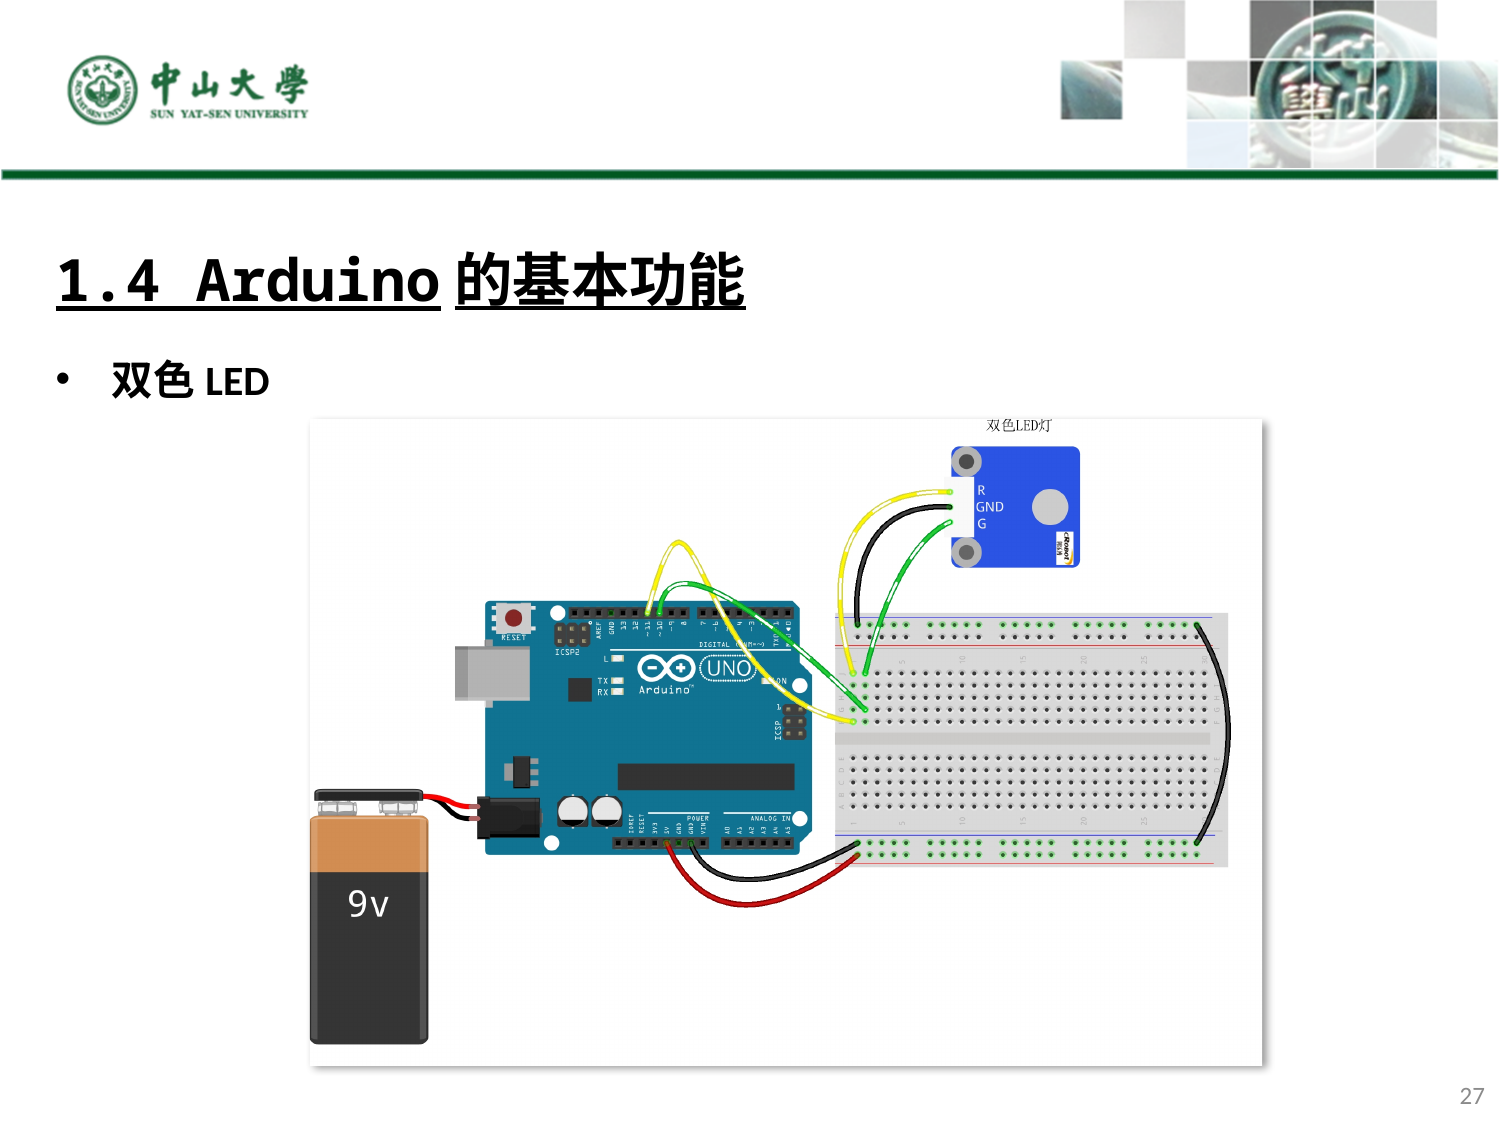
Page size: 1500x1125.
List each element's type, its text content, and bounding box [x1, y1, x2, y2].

slide_number 27 [1162, 1065, 1500, 1125]
picture [0, 168, 1500, 182]
text_box 双色LED [40, 321, 1379, 411]
text_box 1.4 Arduino的基本功能 [40, 220, 1436, 339]
picture [309, 419, 1263, 1066]
